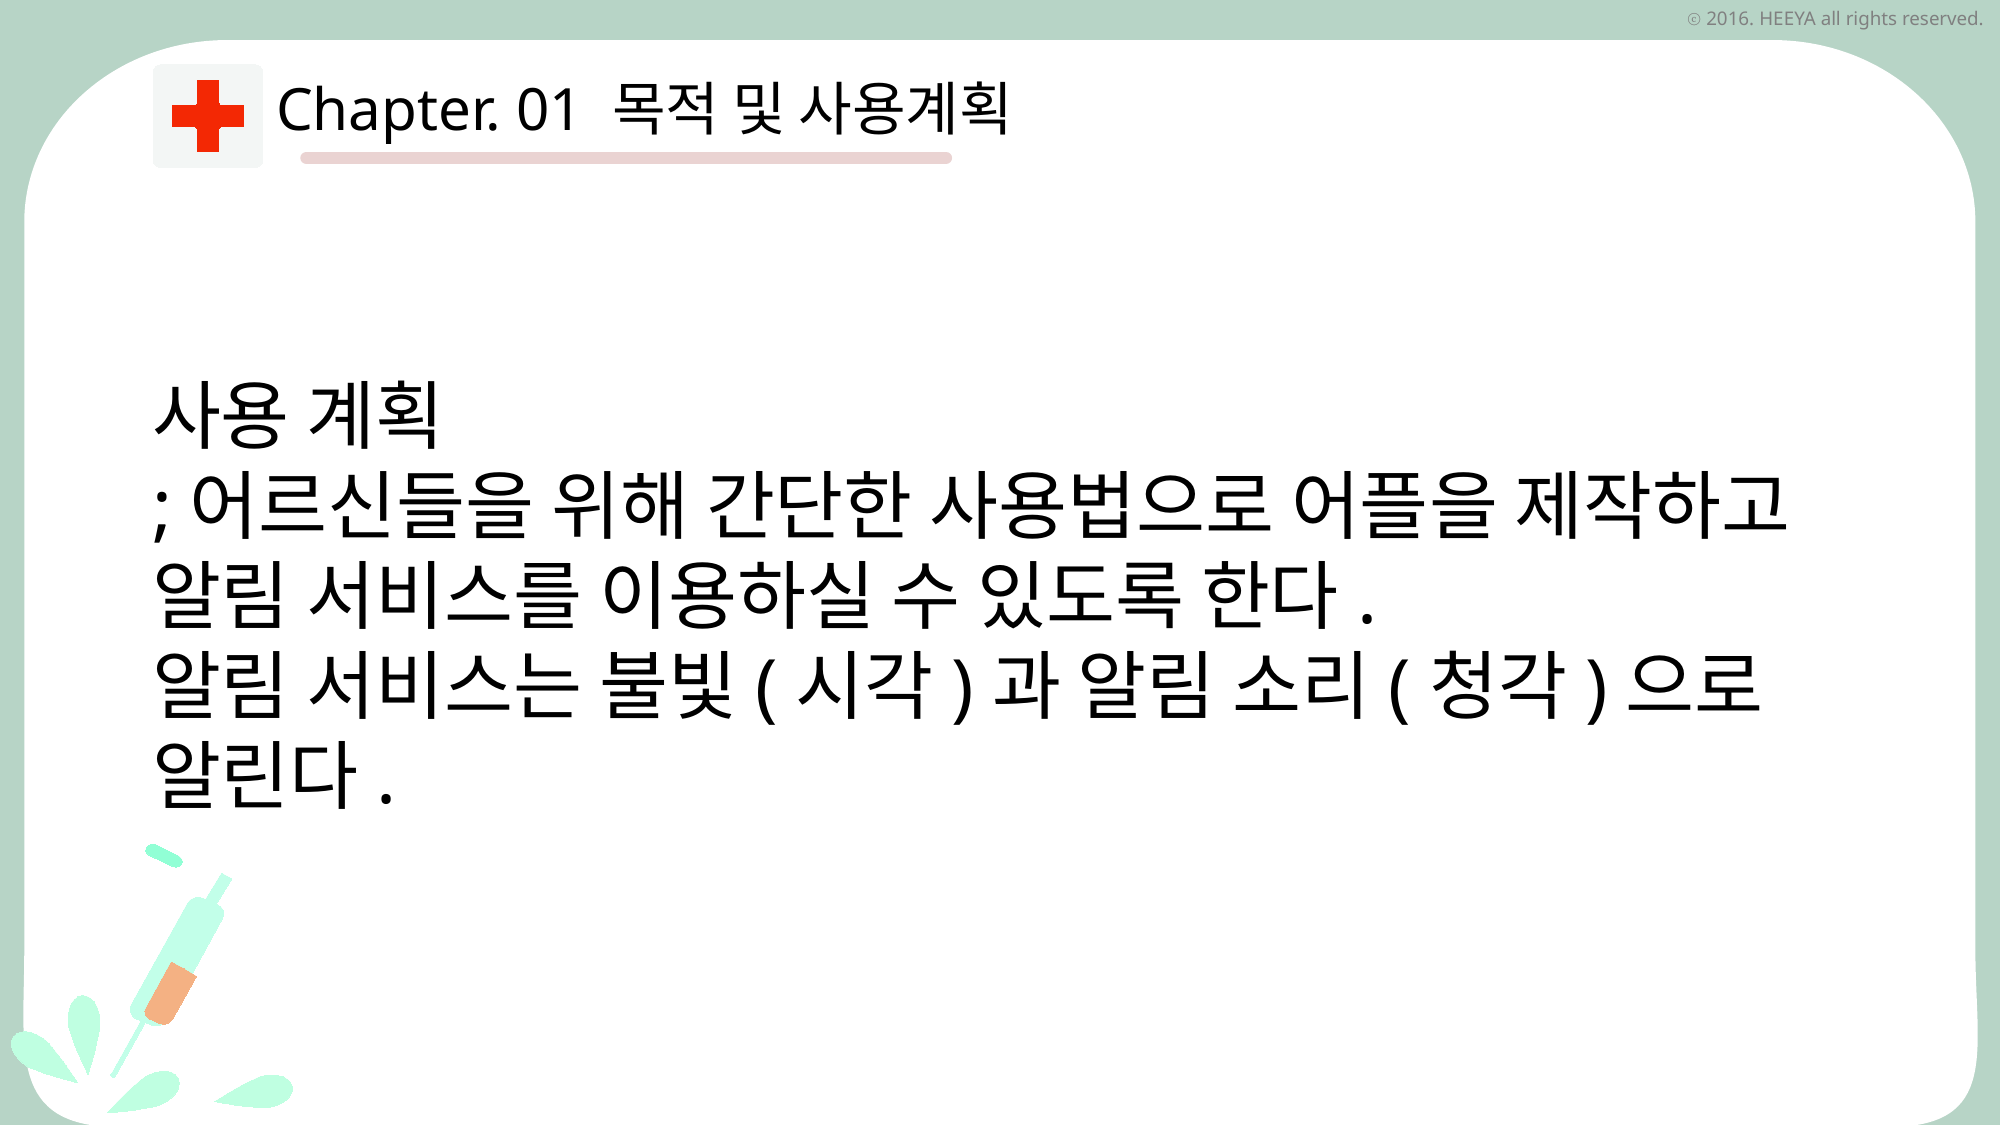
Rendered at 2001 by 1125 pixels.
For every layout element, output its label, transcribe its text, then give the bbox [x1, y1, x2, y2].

text_box [22, 39, 1979, 1125]
text_box [11, 1031, 78, 1083]
text_box [214, 1075, 293, 1108]
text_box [85, 866, 259, 1062]
text_box [68, 995, 92, 1075]
text_box 사용 계획 ;어르신들을 위해 간단한 사용법으로 어플을 제작하고 알림 서비스를 이용하실 수 있도록 한다. 알림 서비스는 불빛(시각)과 알림 소리(청각)으로 알린다. [137, 360, 1863, 1006]
text_box Chapter. 01 목적 및 사용계획 [263, 64, 1028, 150]
text_box [107, 1071, 180, 1113]
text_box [153, 64, 263, 168]
